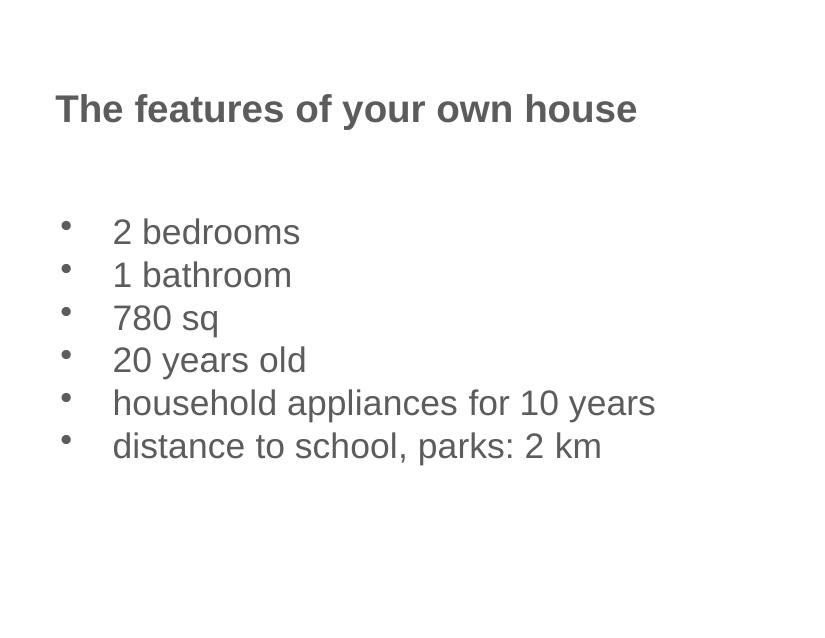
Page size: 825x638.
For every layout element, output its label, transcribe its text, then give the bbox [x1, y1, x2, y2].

text_box 2 bedrooms 1 bathroom 780 sq 20 years old household appliances for 10 years distance to school, parks: 2 km [58, 206, 659, 466]
title The features of your own house [53, 82, 643, 191]
